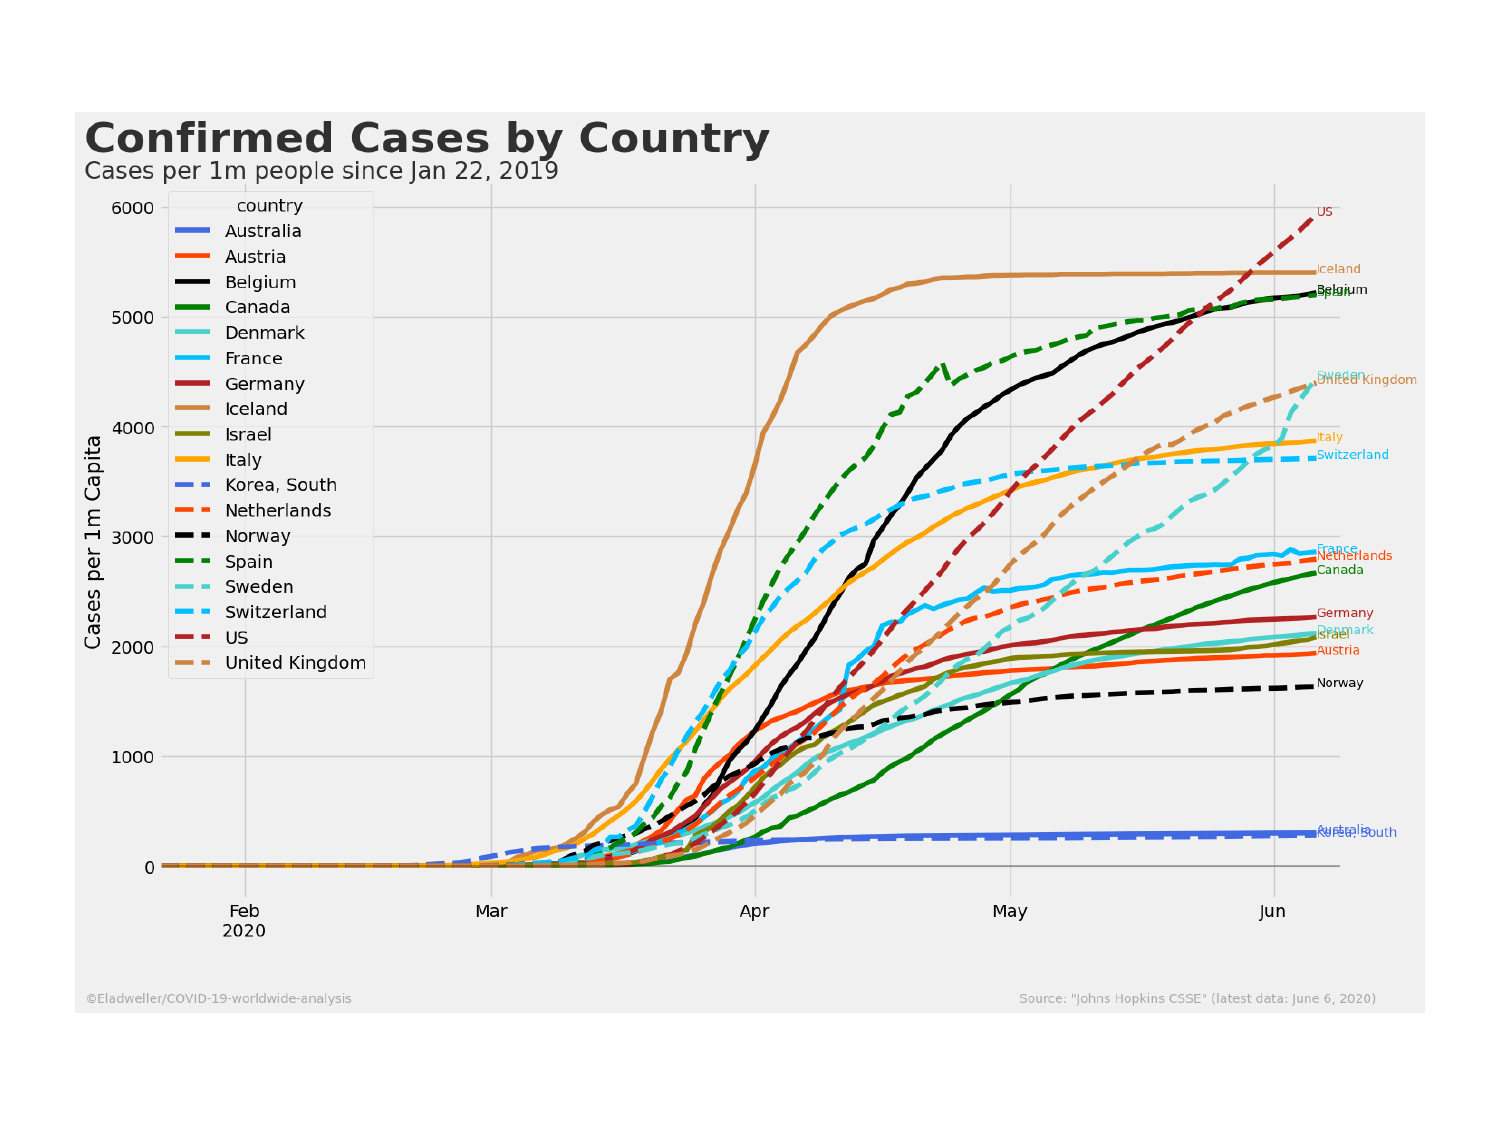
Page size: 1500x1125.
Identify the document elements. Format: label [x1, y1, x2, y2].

picture [74, 112, 1426, 1013]
